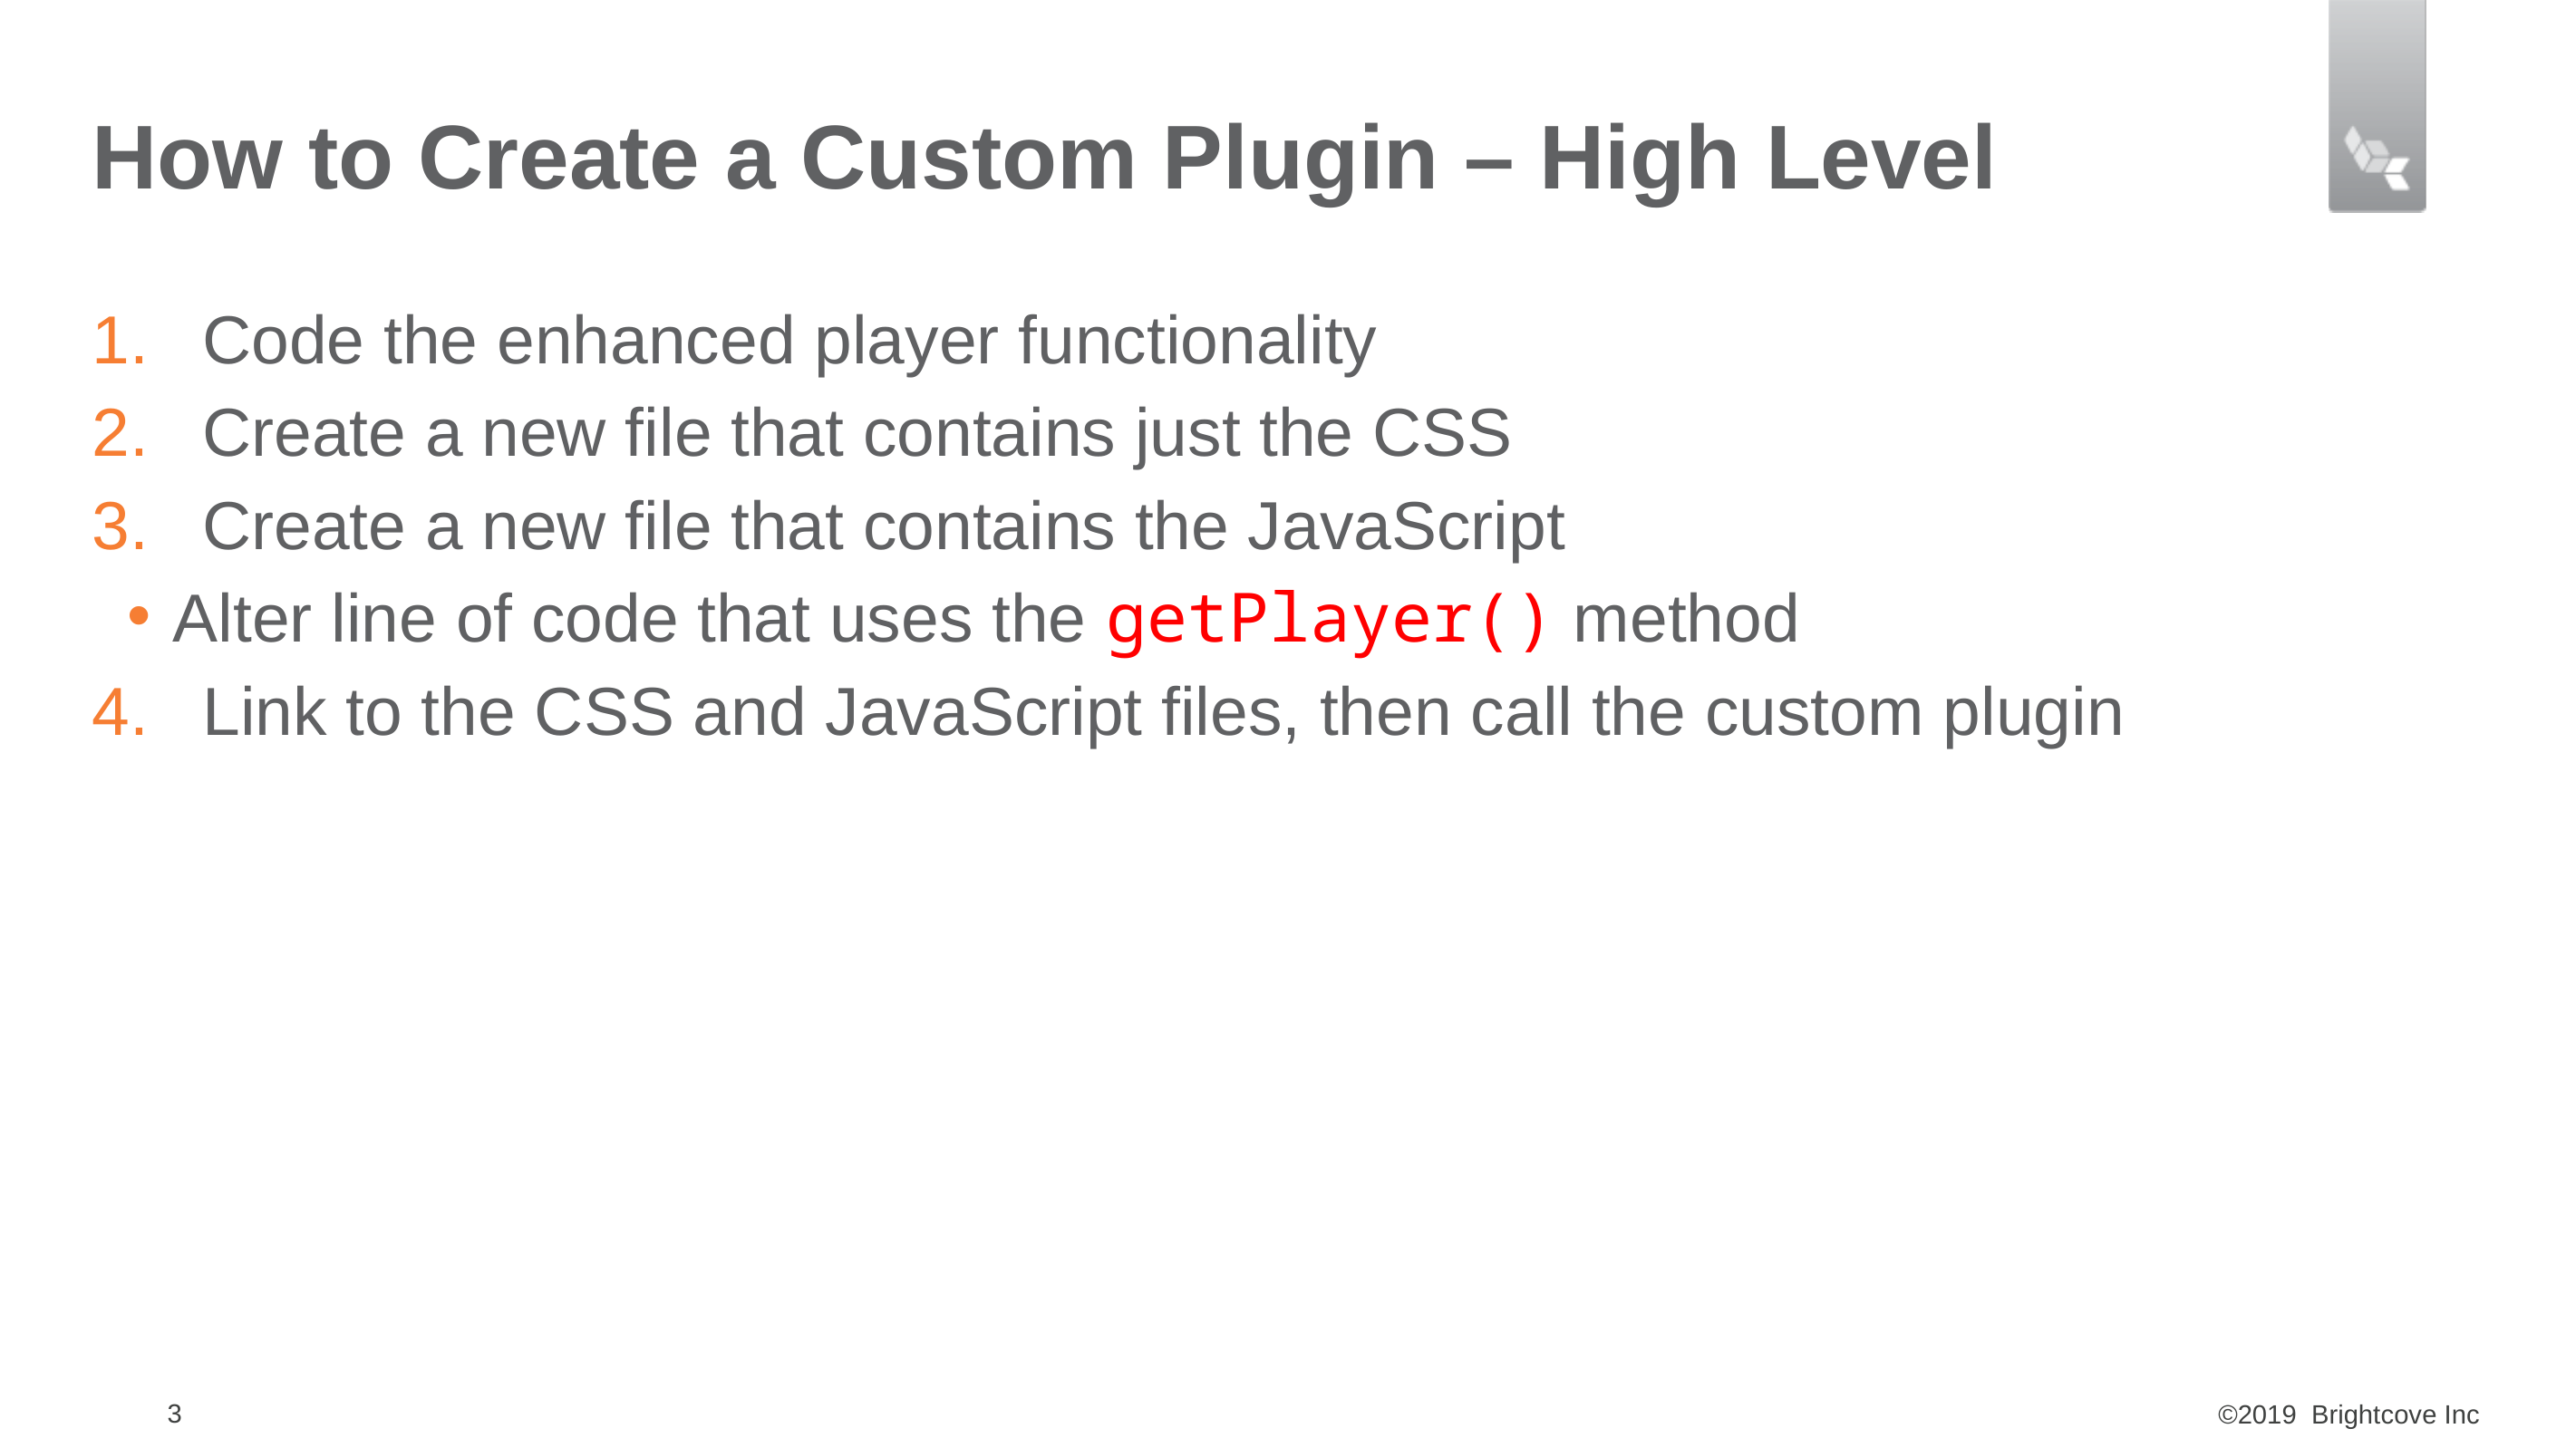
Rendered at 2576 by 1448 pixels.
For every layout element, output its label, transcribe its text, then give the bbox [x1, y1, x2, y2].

slide_number 3 [158, 1390, 189, 1434]
list Code the enhanced player functionality Create a new file that contains just the CSS Create a new file that contains the JavaScript Alter line of code that uses the getPlayer() method Link to the CSS and JavaScript files, then call the custom plugin [80, 283, 2442, 1303]
title How to Create a Custom Plugin – High Level [80, 43, 2271, 261]
picture [2329, 0, 2428, 213]
